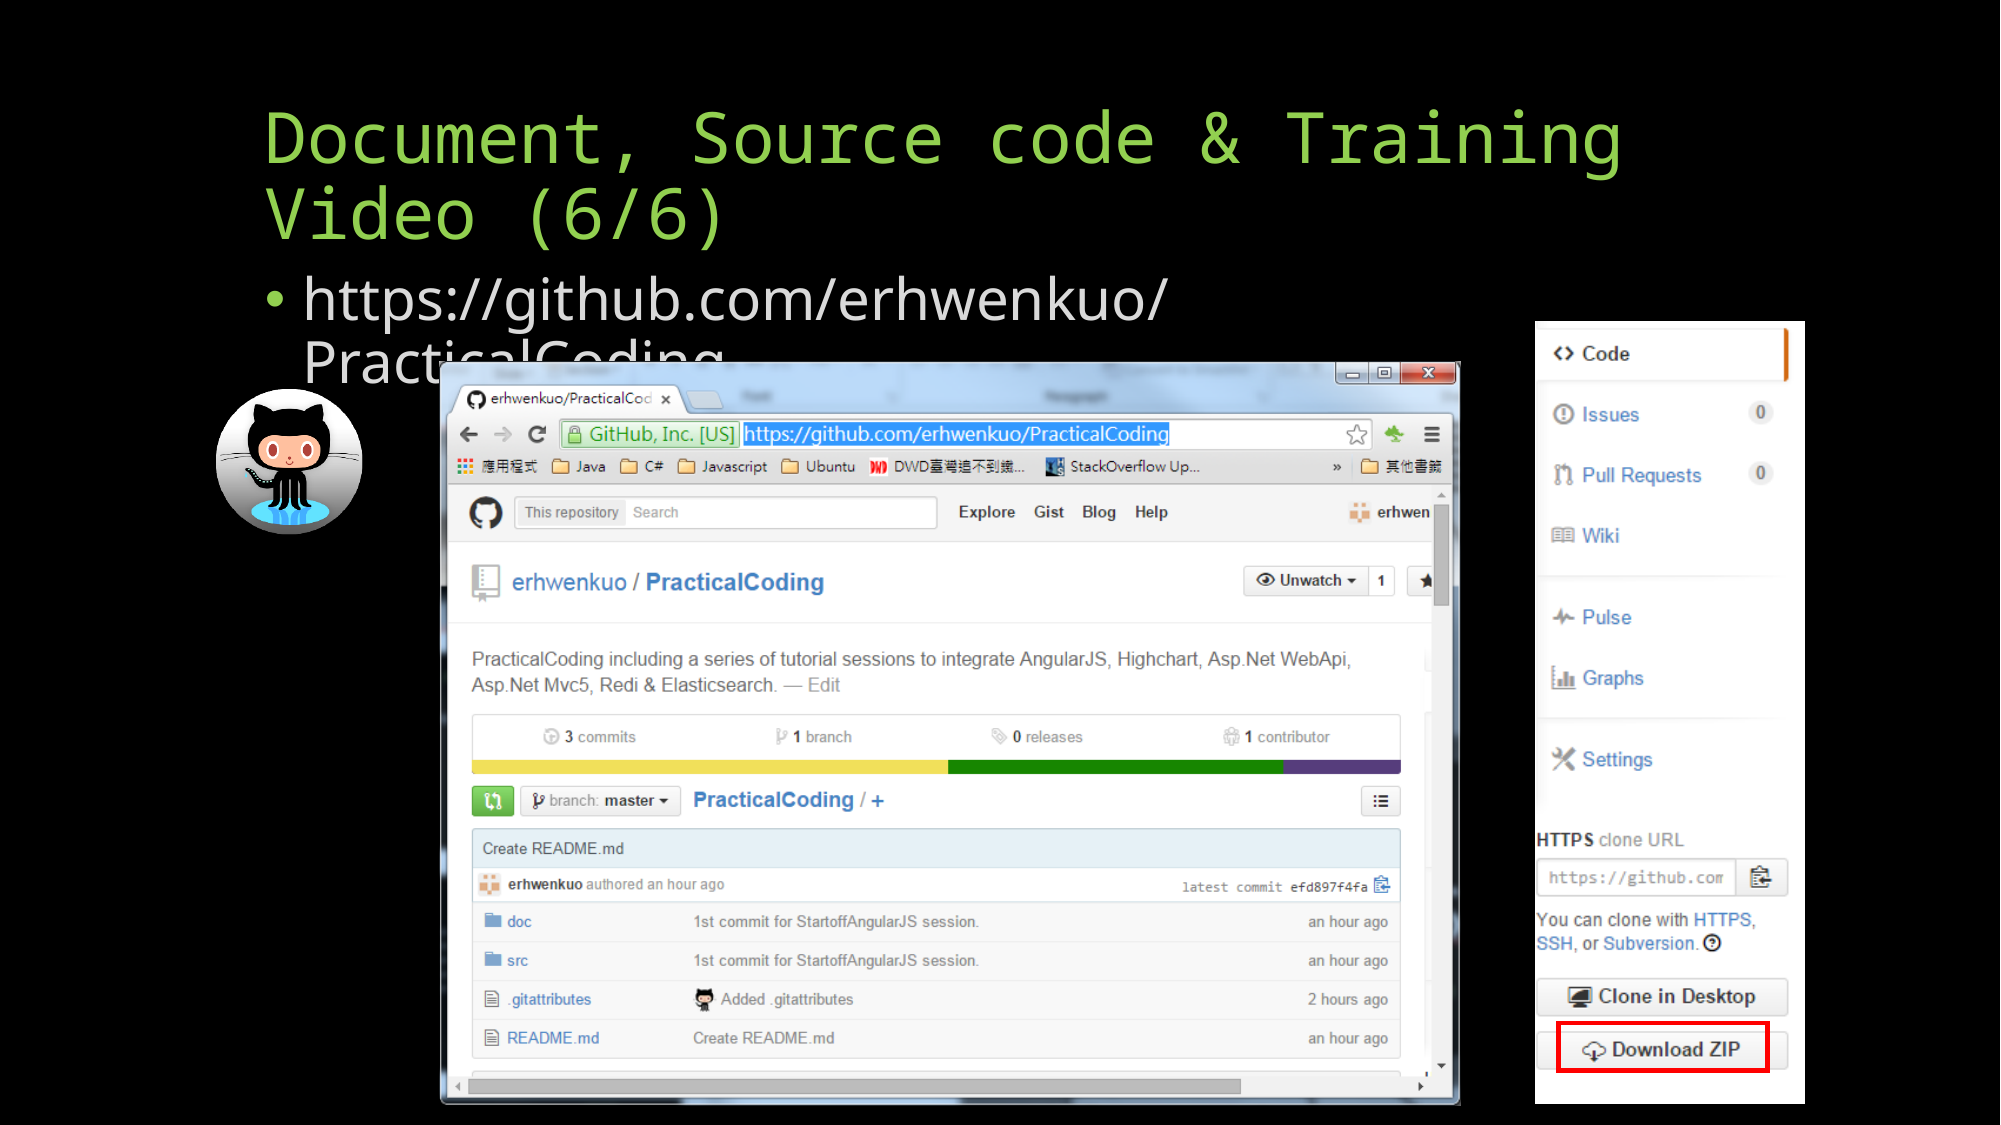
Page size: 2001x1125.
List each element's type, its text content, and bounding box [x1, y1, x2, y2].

picture [1535, 321, 1805, 1104]
picture [212, 385, 365, 537]
list https://github.com/erhwenkuo/PracticalCoding [249, 262, 1491, 337]
picture [438, 361, 1461, 1106]
title Document, Source code & Training Video (6/6) [249, 75, 1750, 263]
